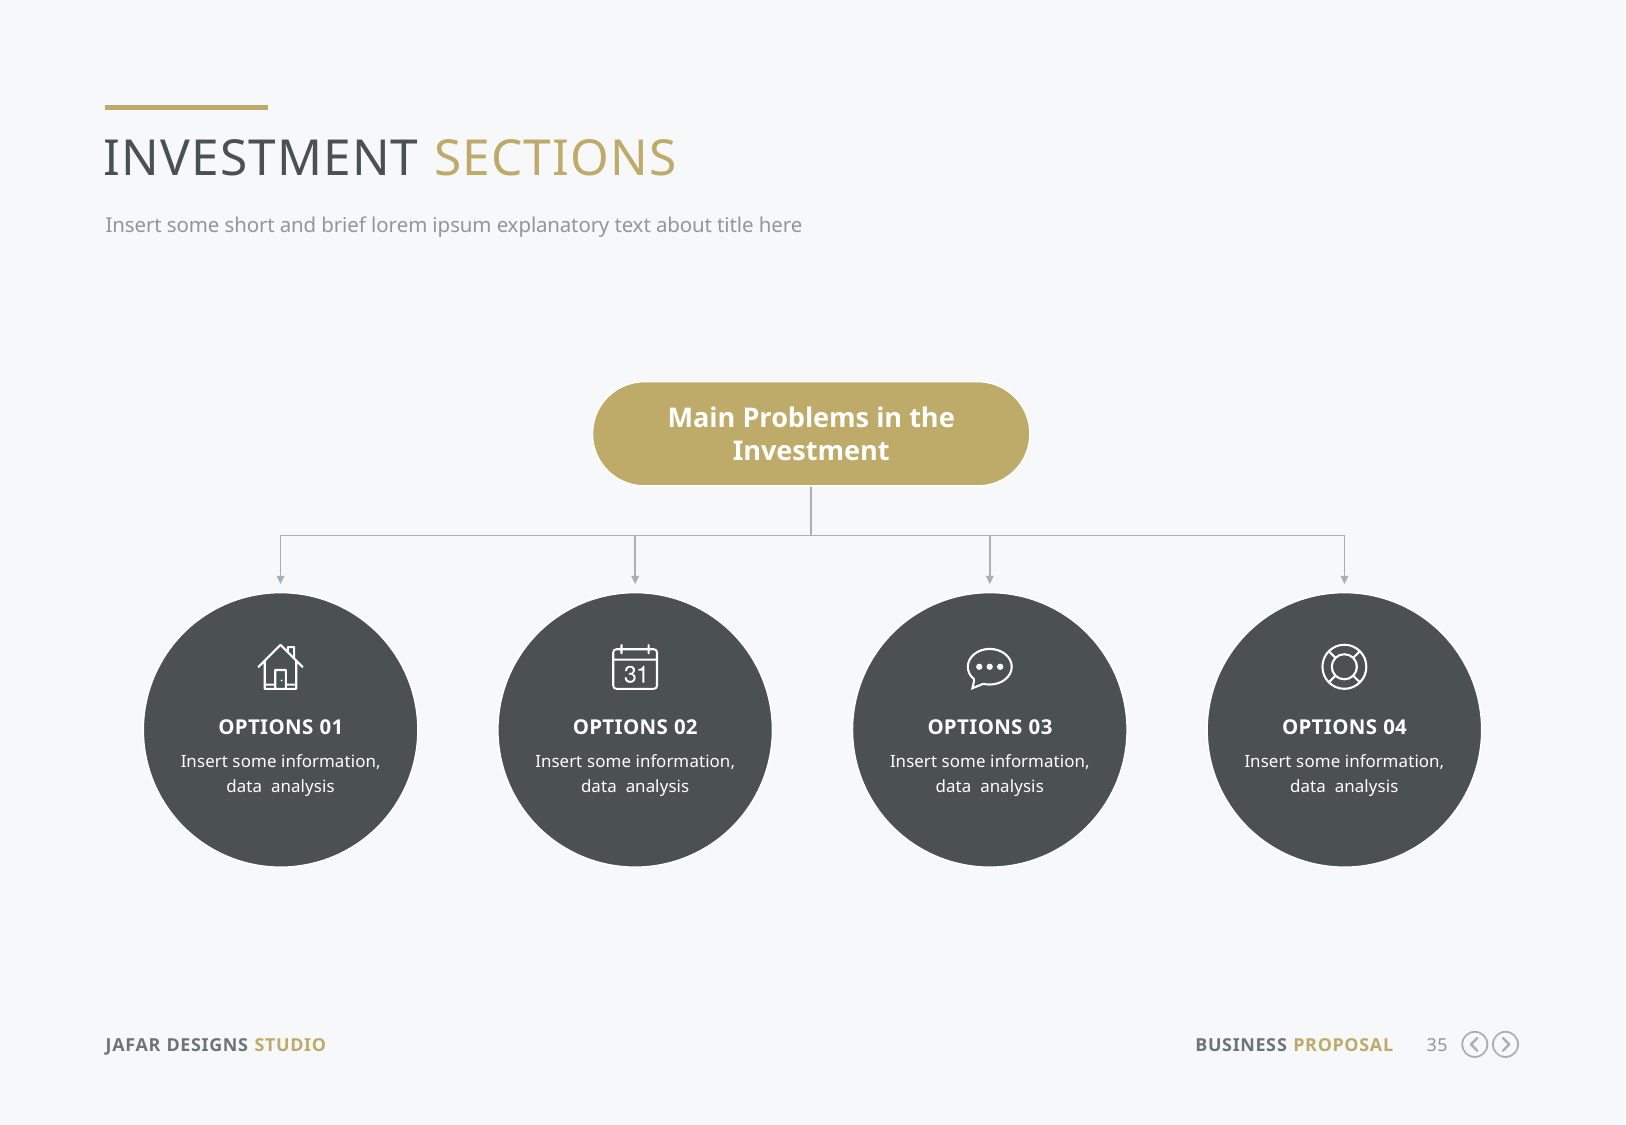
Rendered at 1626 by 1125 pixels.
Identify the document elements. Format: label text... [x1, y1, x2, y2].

list Investment Sections [103, 125, 1518, 188]
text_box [592, 381, 1030, 486]
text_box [134, 583, 1491, 876]
list Insert some short and brief lorem ipsum explanatory text about title here [105, 209, 1519, 241]
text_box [280, 485, 1345, 583]
